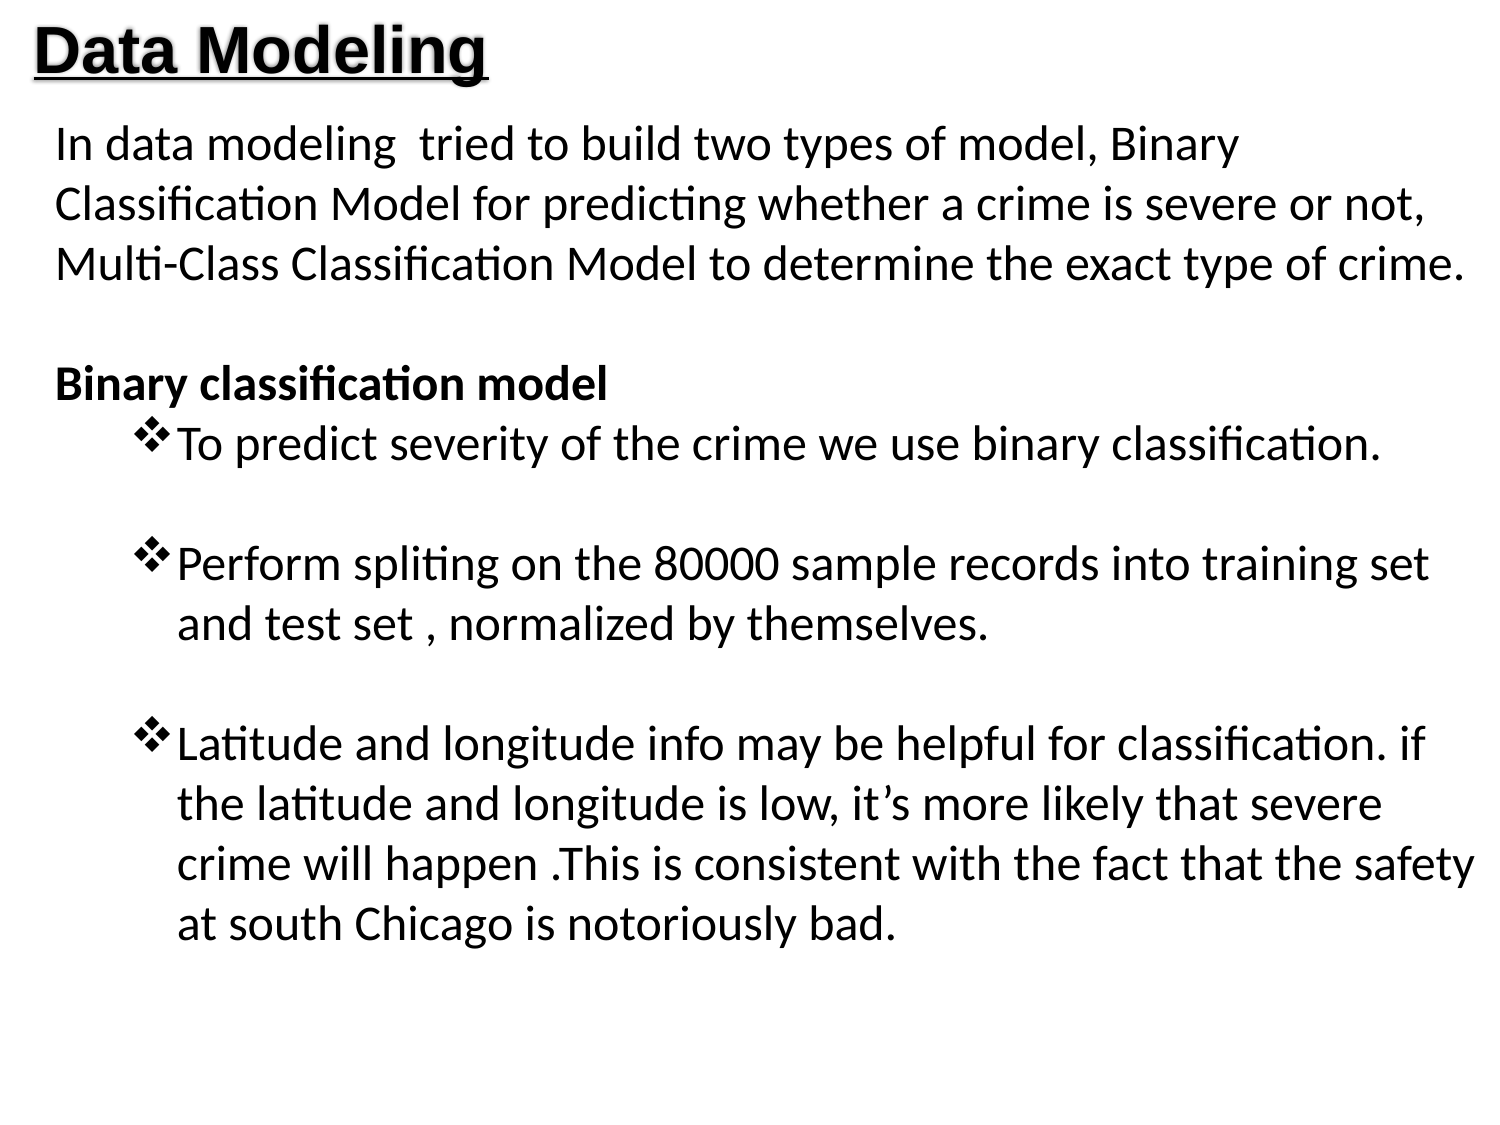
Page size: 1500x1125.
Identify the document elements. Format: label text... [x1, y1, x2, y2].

text_box Data Modeling [18, 0, 1293, 124]
text_box In data modeling tried to build two types of model, Binary Classification Model for predicting whether a crime is severe or not, Multi-Class Classification Model to determine the exact type of crime. Binary classification model To predict severity of the crime we use binary classification. Perform spliting on the 80000 sample records into training set and test set , normalized by themselves. Latitude and longitude info may be helpful for classification. if the latitude and longitude is low, it’s more likely that severe crime will happen .This is consistent with the fact that the safety at south Chicago is notoriously bad. [40, 103, 1500, 959]
